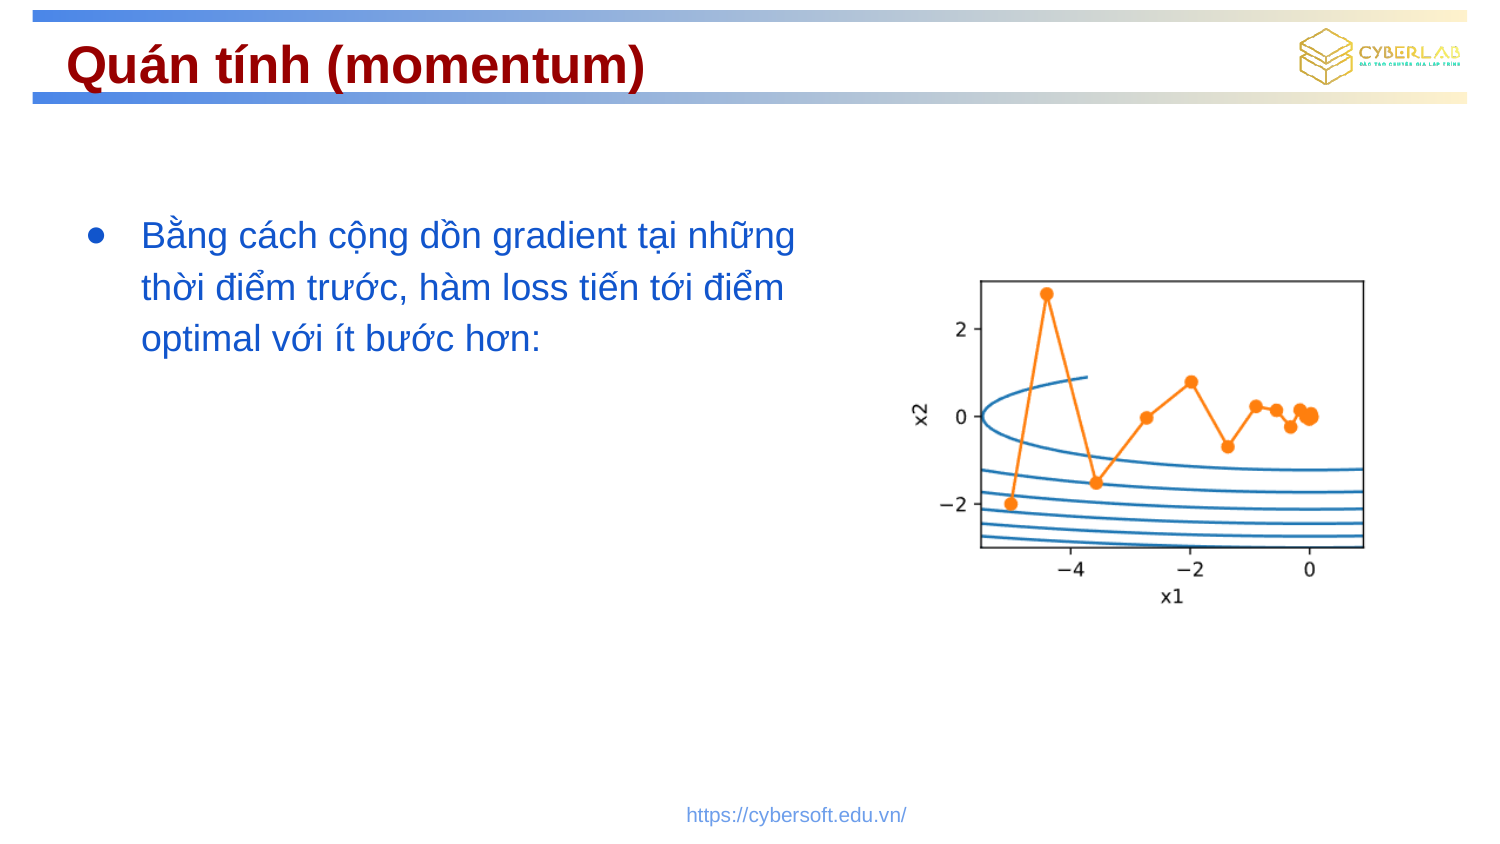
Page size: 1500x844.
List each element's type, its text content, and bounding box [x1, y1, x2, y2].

title Quán tính (momentum) [51, 15, 1449, 110]
picture [1449, 28, 1468, 85]
picture [906, 272, 1377, 617]
